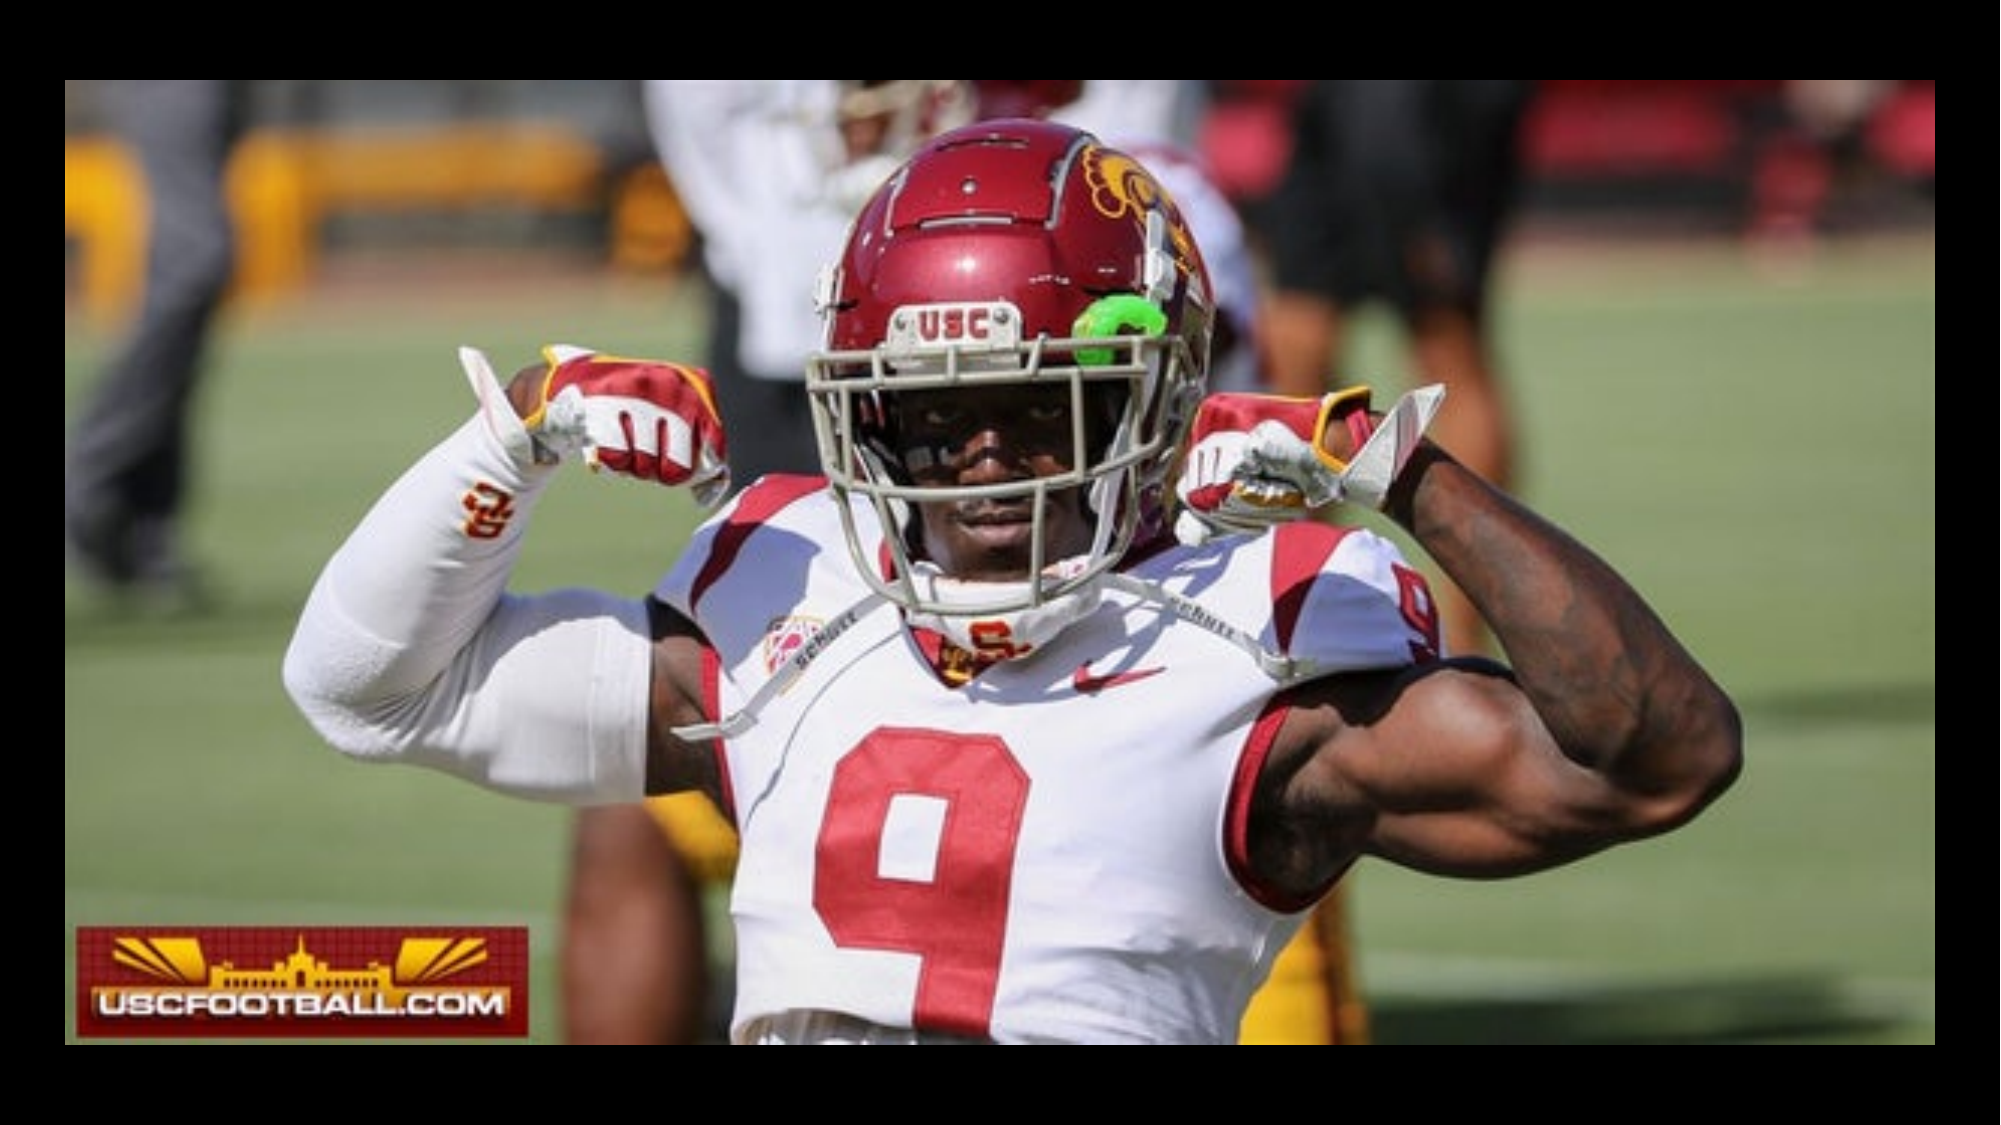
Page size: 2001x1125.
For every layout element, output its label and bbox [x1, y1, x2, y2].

picture [65, 80, 1935, 1045]
